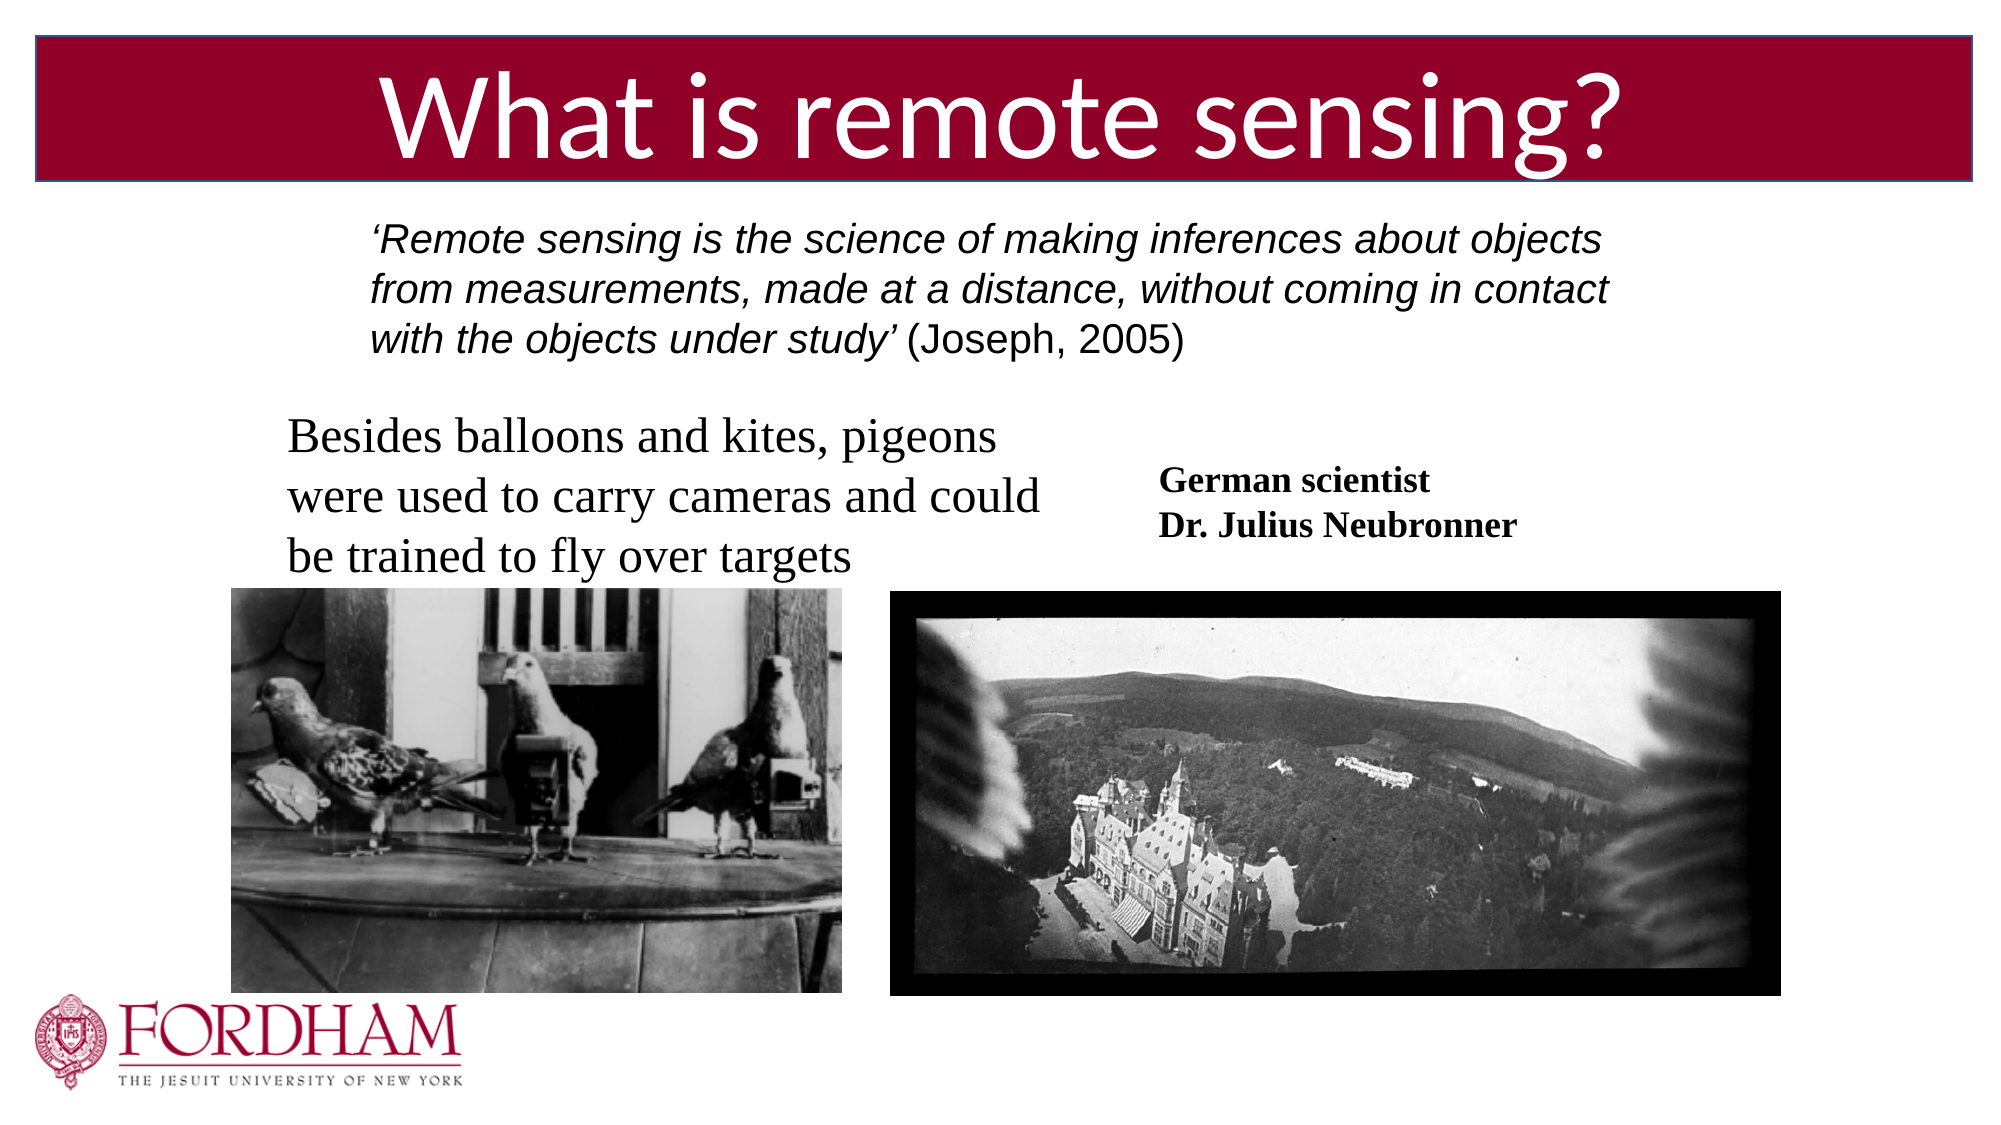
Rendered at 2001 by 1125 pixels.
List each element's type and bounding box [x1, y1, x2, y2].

picture [231, 588, 842, 993]
picture [890, 591, 1781, 996]
text_box [35, 36, 1972, 1092]
